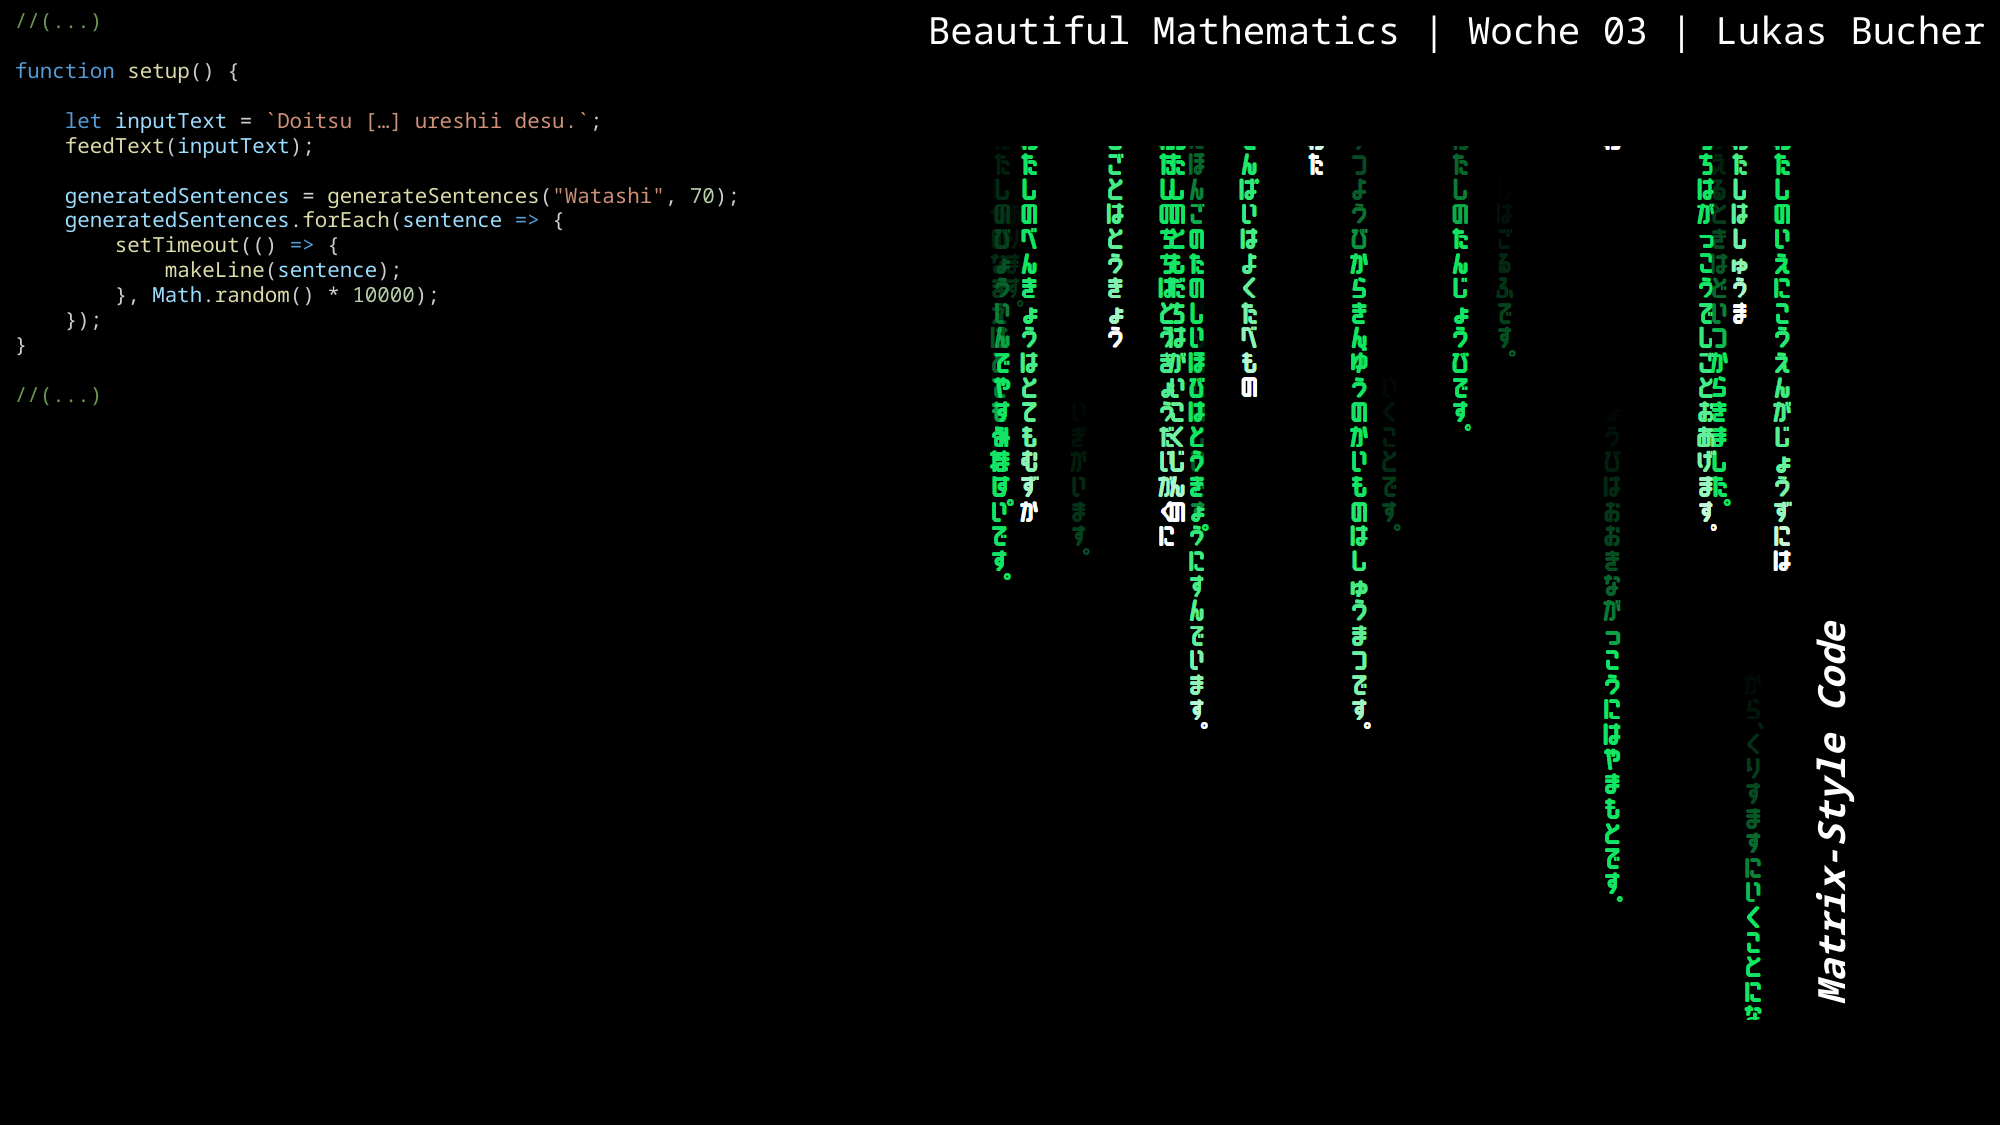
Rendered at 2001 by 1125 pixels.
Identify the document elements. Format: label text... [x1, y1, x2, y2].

picture [925, 145, 1801, 1021]
text_box //(...) function setup() { let inputText = `Doitsu […] ureshii desu.`; feedText(inputText); generatedSentences = generateSentences("Watashi", 70); generatedSentences.forEach(sentence => { setTimeout(() => { makeLine(sentence); }, Math.random() * 10000); }); } //(...) [0, 60, 1000, 415]
text_box Beautiful Mathematics | Woche 03 | Lukas Bucher [0, 0, 2000, 60]
text_box Matrix-Style Code [1801, 220, 1860, 1021]
